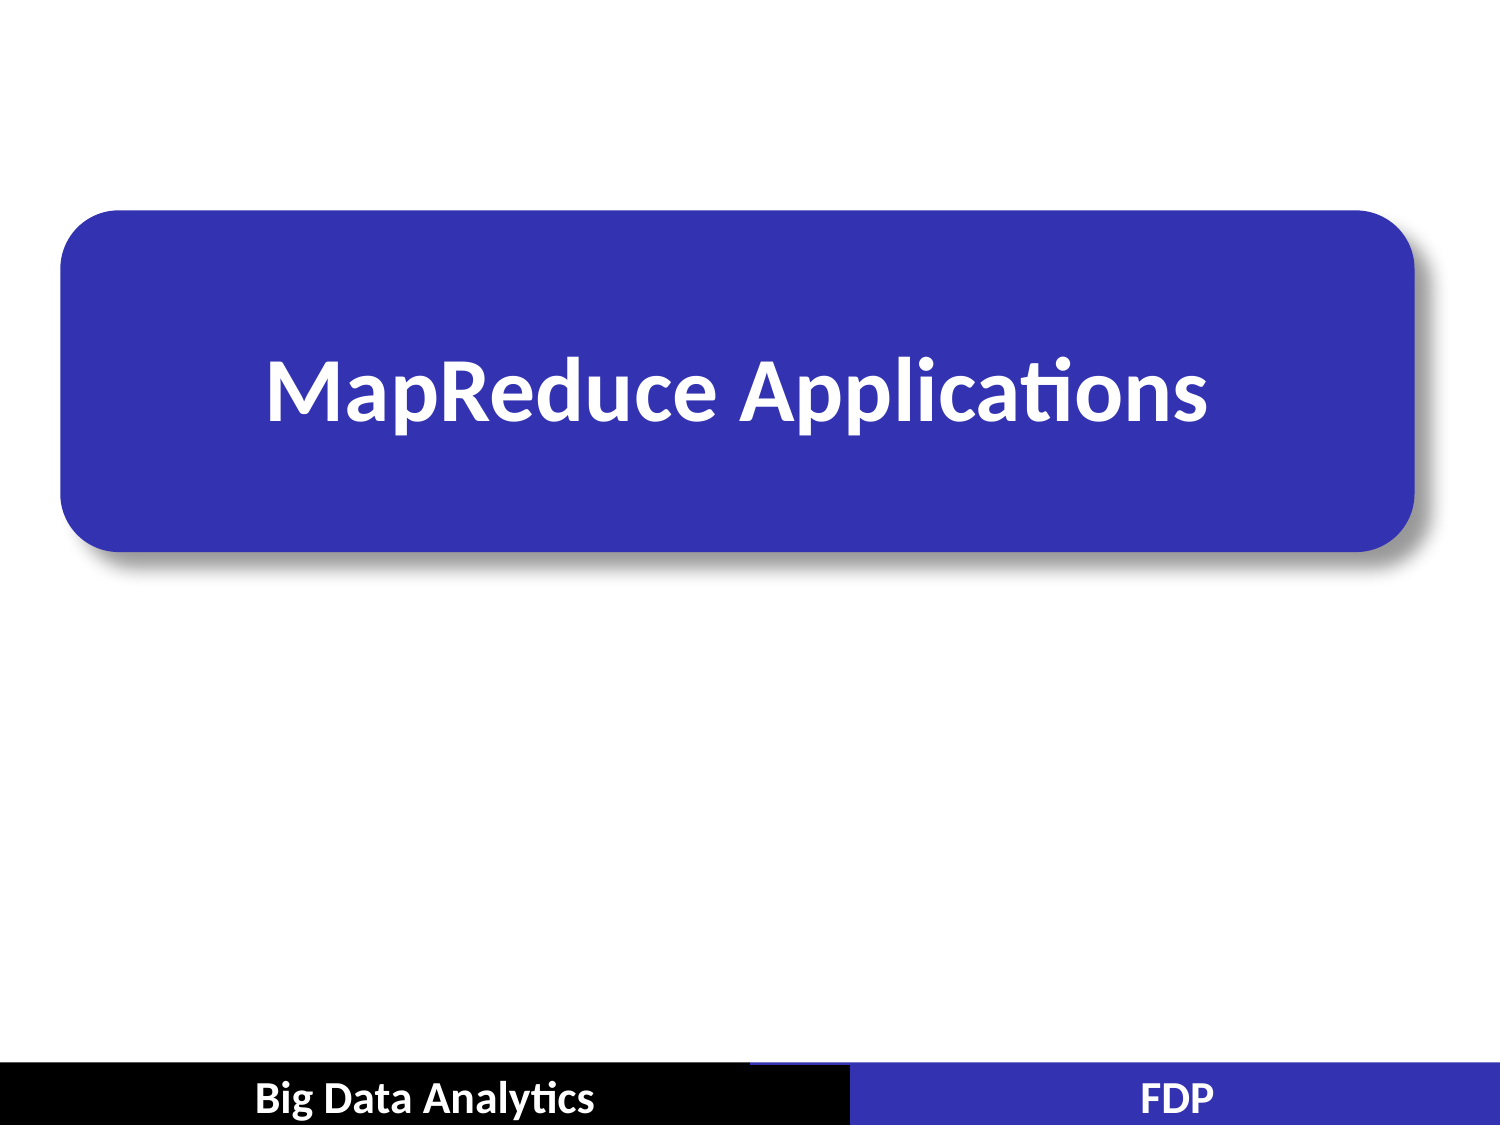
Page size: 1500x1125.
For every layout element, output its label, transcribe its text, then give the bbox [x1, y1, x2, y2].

text_box FDP [854, 1065, 1500, 1125]
title MapReduce Applications [99, 315, 1376, 454]
text_box Big Data Analytics [0, 1065, 850, 1125]
